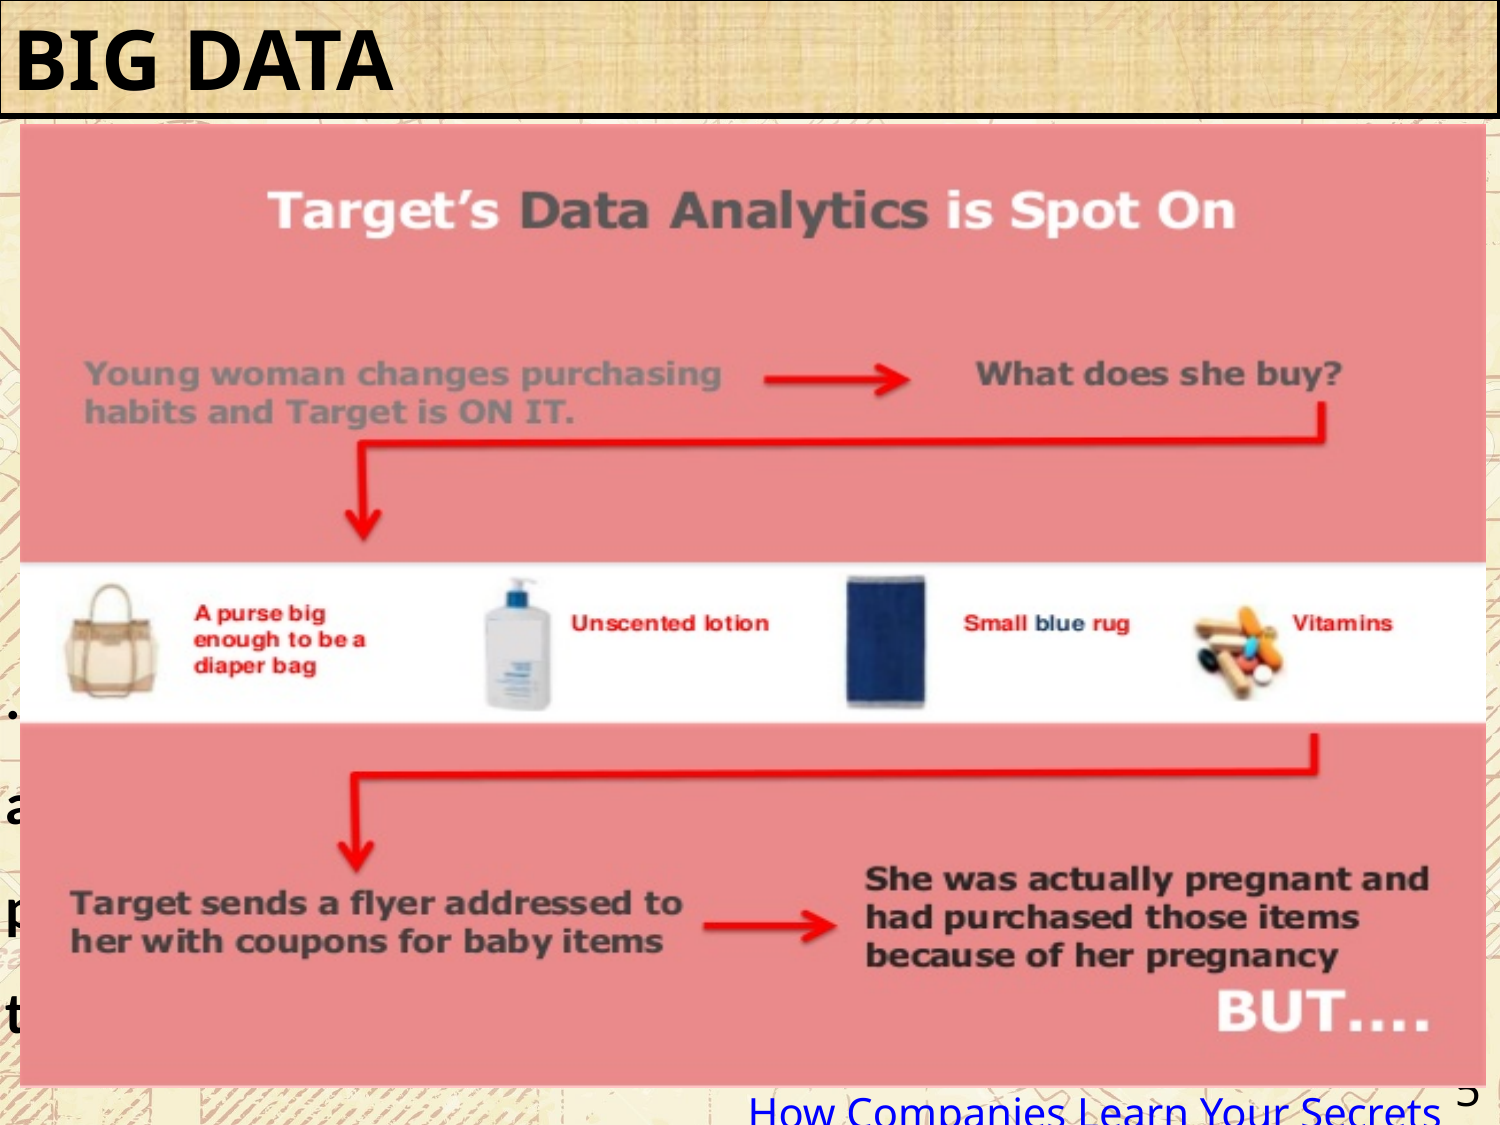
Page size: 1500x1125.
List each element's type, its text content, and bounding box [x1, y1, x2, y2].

text_box big data [0, 0, 1500, 116]
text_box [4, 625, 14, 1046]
text_box How Companies Learn Your Secrets [0, 1058, 1442, 1125]
picture [19, 124, 1486, 1089]
text_box 5 [1442, 1053, 1500, 1124]
